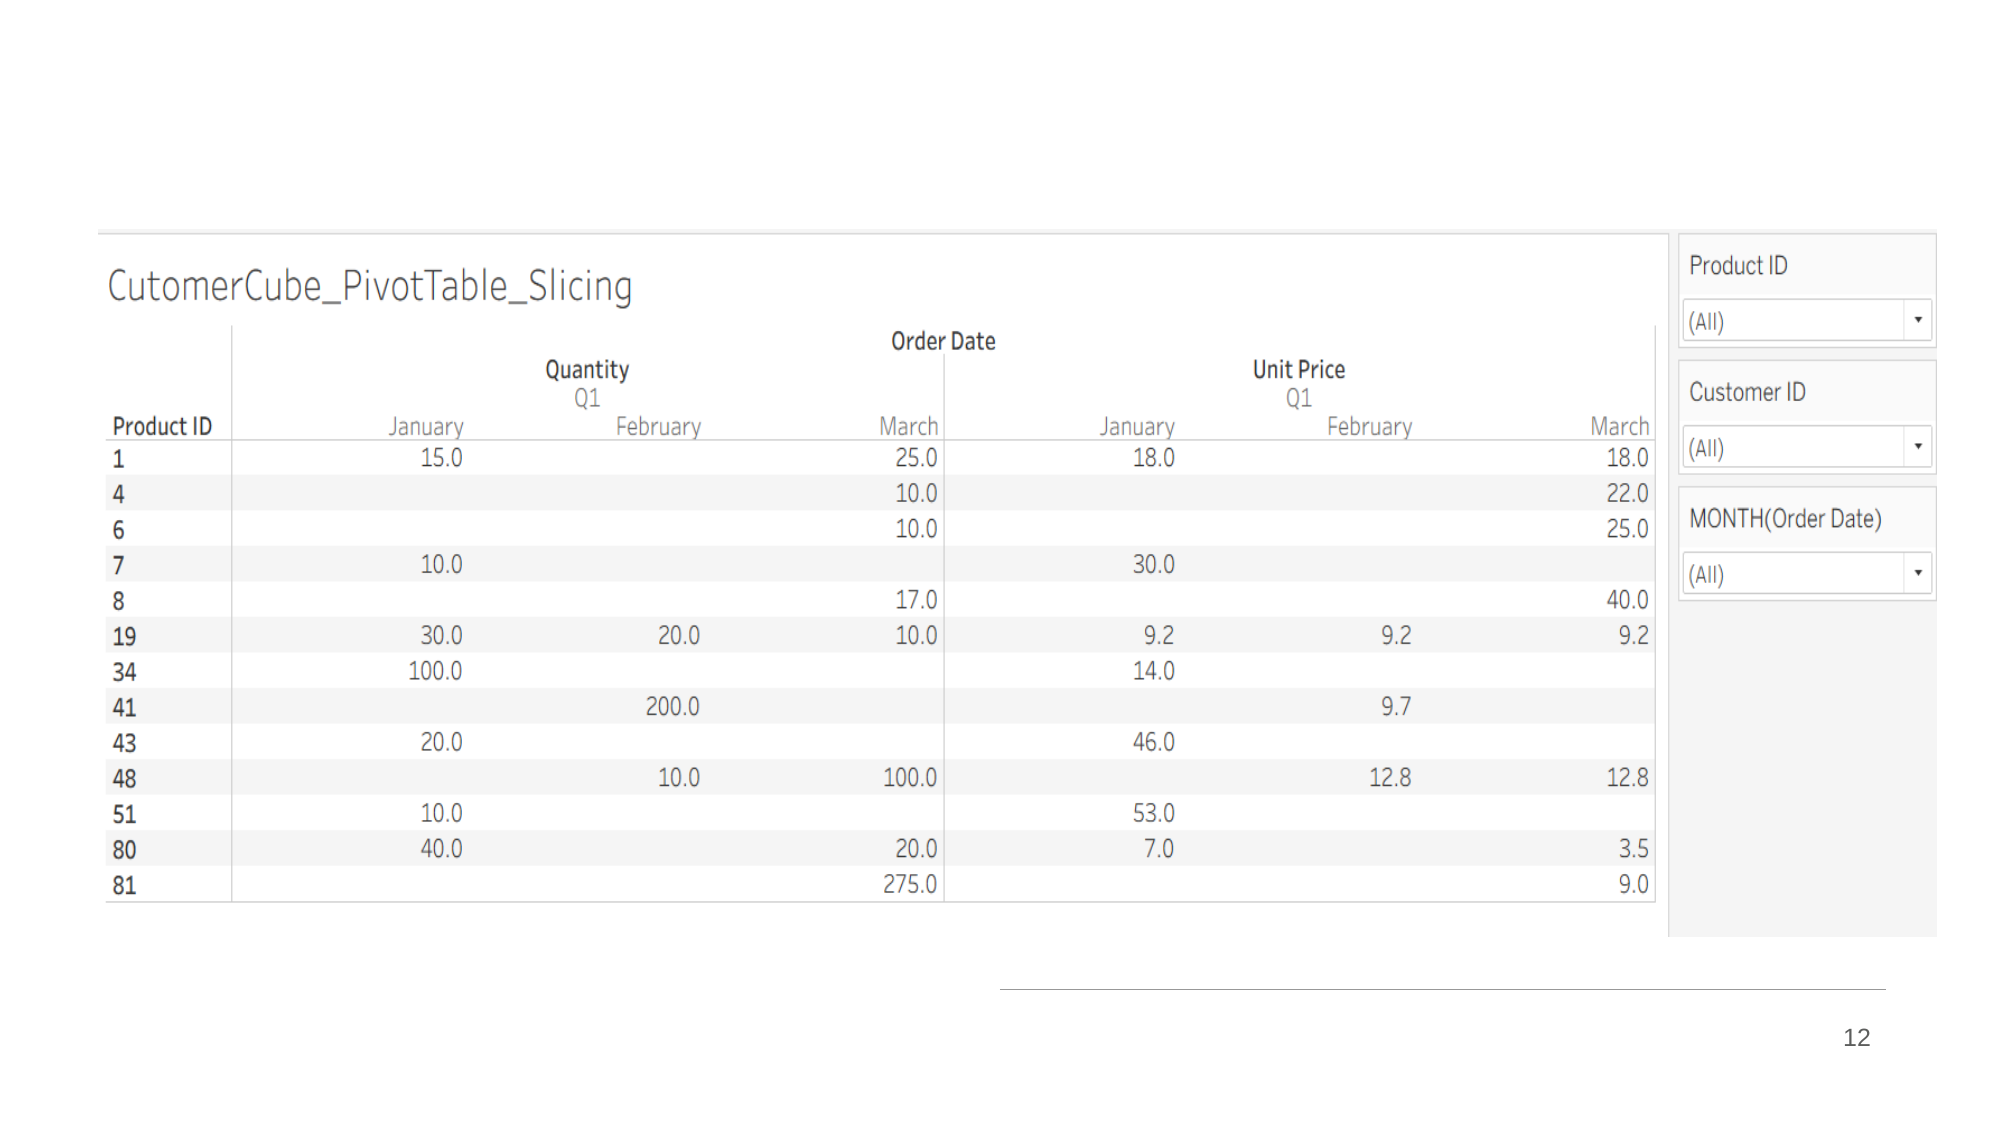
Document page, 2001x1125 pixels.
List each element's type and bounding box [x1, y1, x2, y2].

picture [98, 229, 1937, 937]
